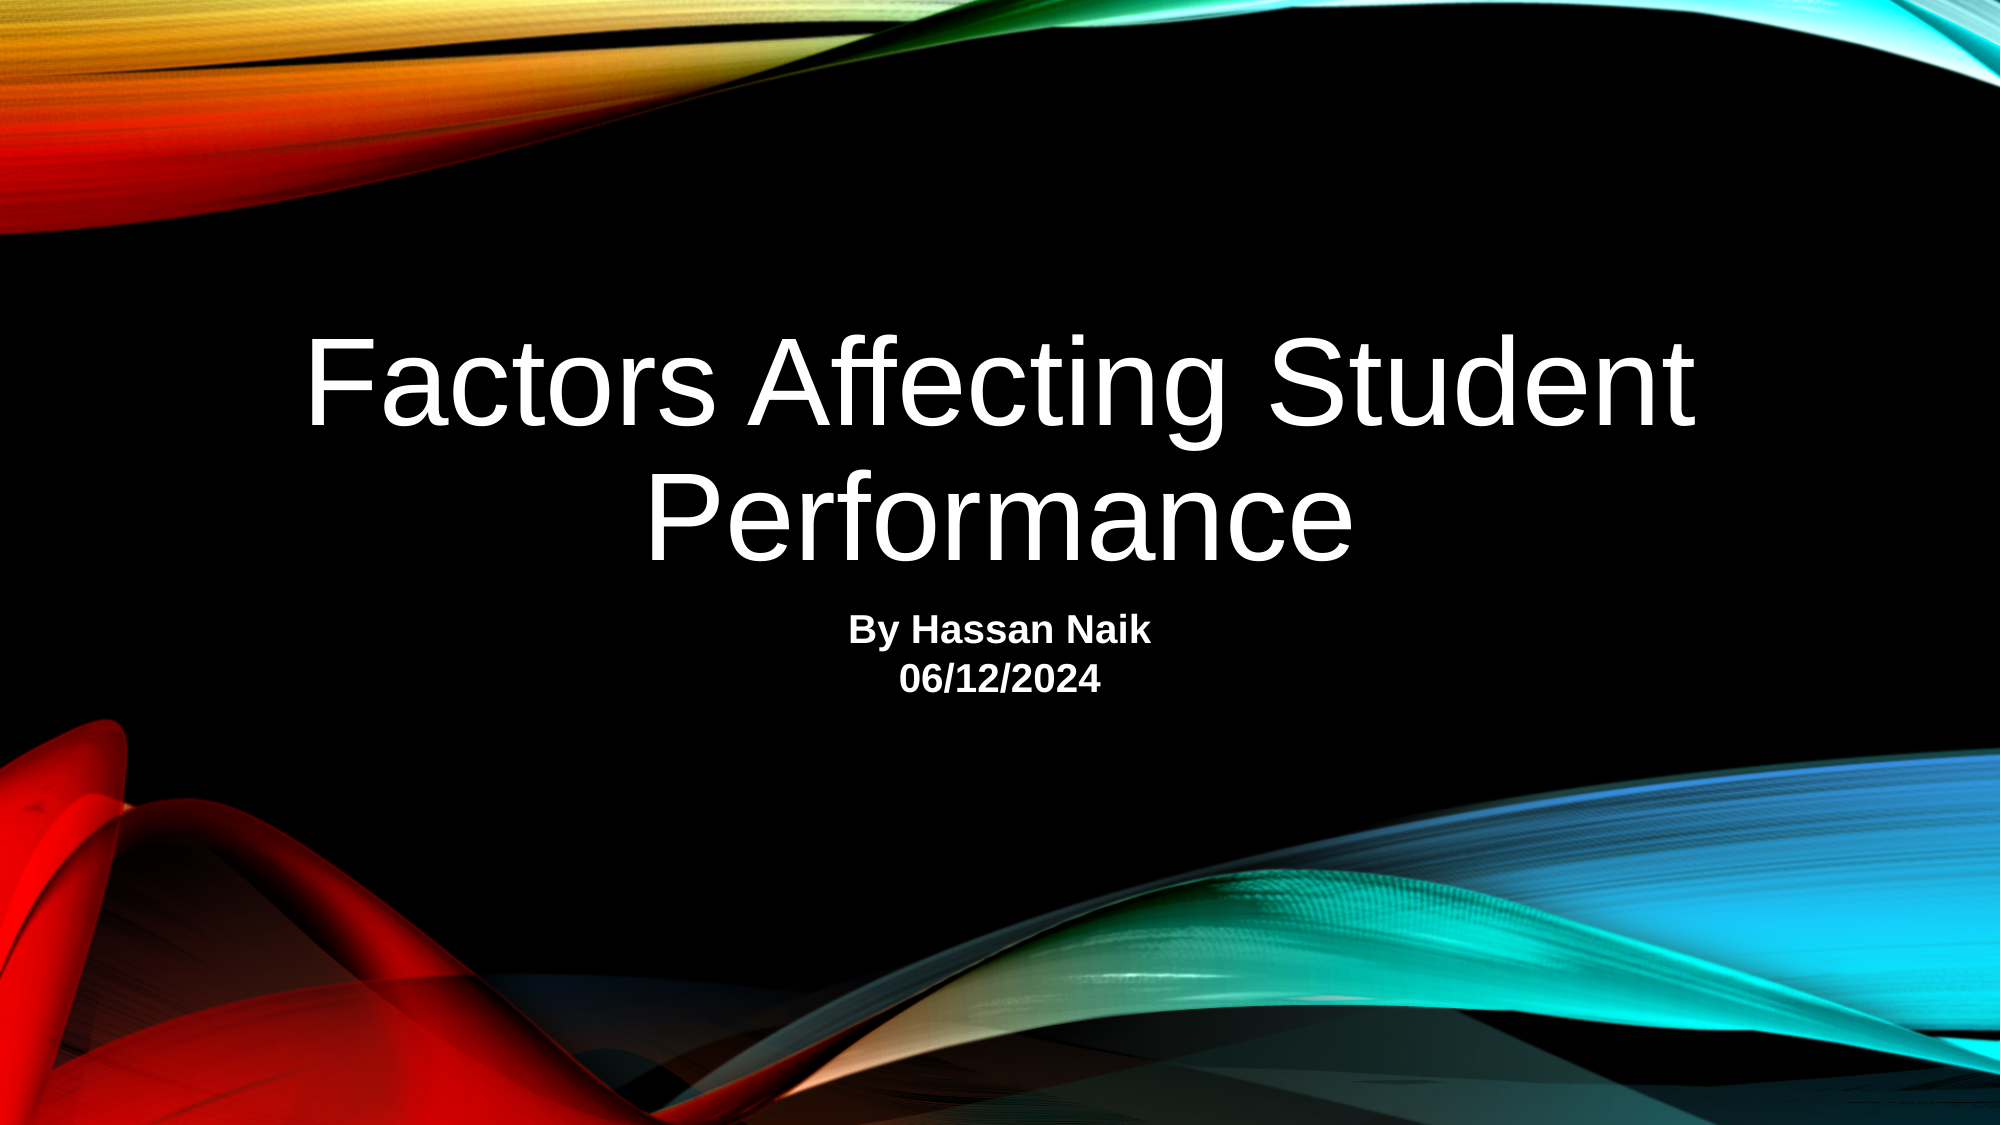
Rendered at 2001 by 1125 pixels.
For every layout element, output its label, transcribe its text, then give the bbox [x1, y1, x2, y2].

subtitle By Hassan Naik 06/12/2024 [225, 595, 1775, 709]
picture [0, 717, 2000, 1125]
title Factors Affecting Student Performance [225, 295, 1775, 595]
picture [0, 0, 2000, 237]
